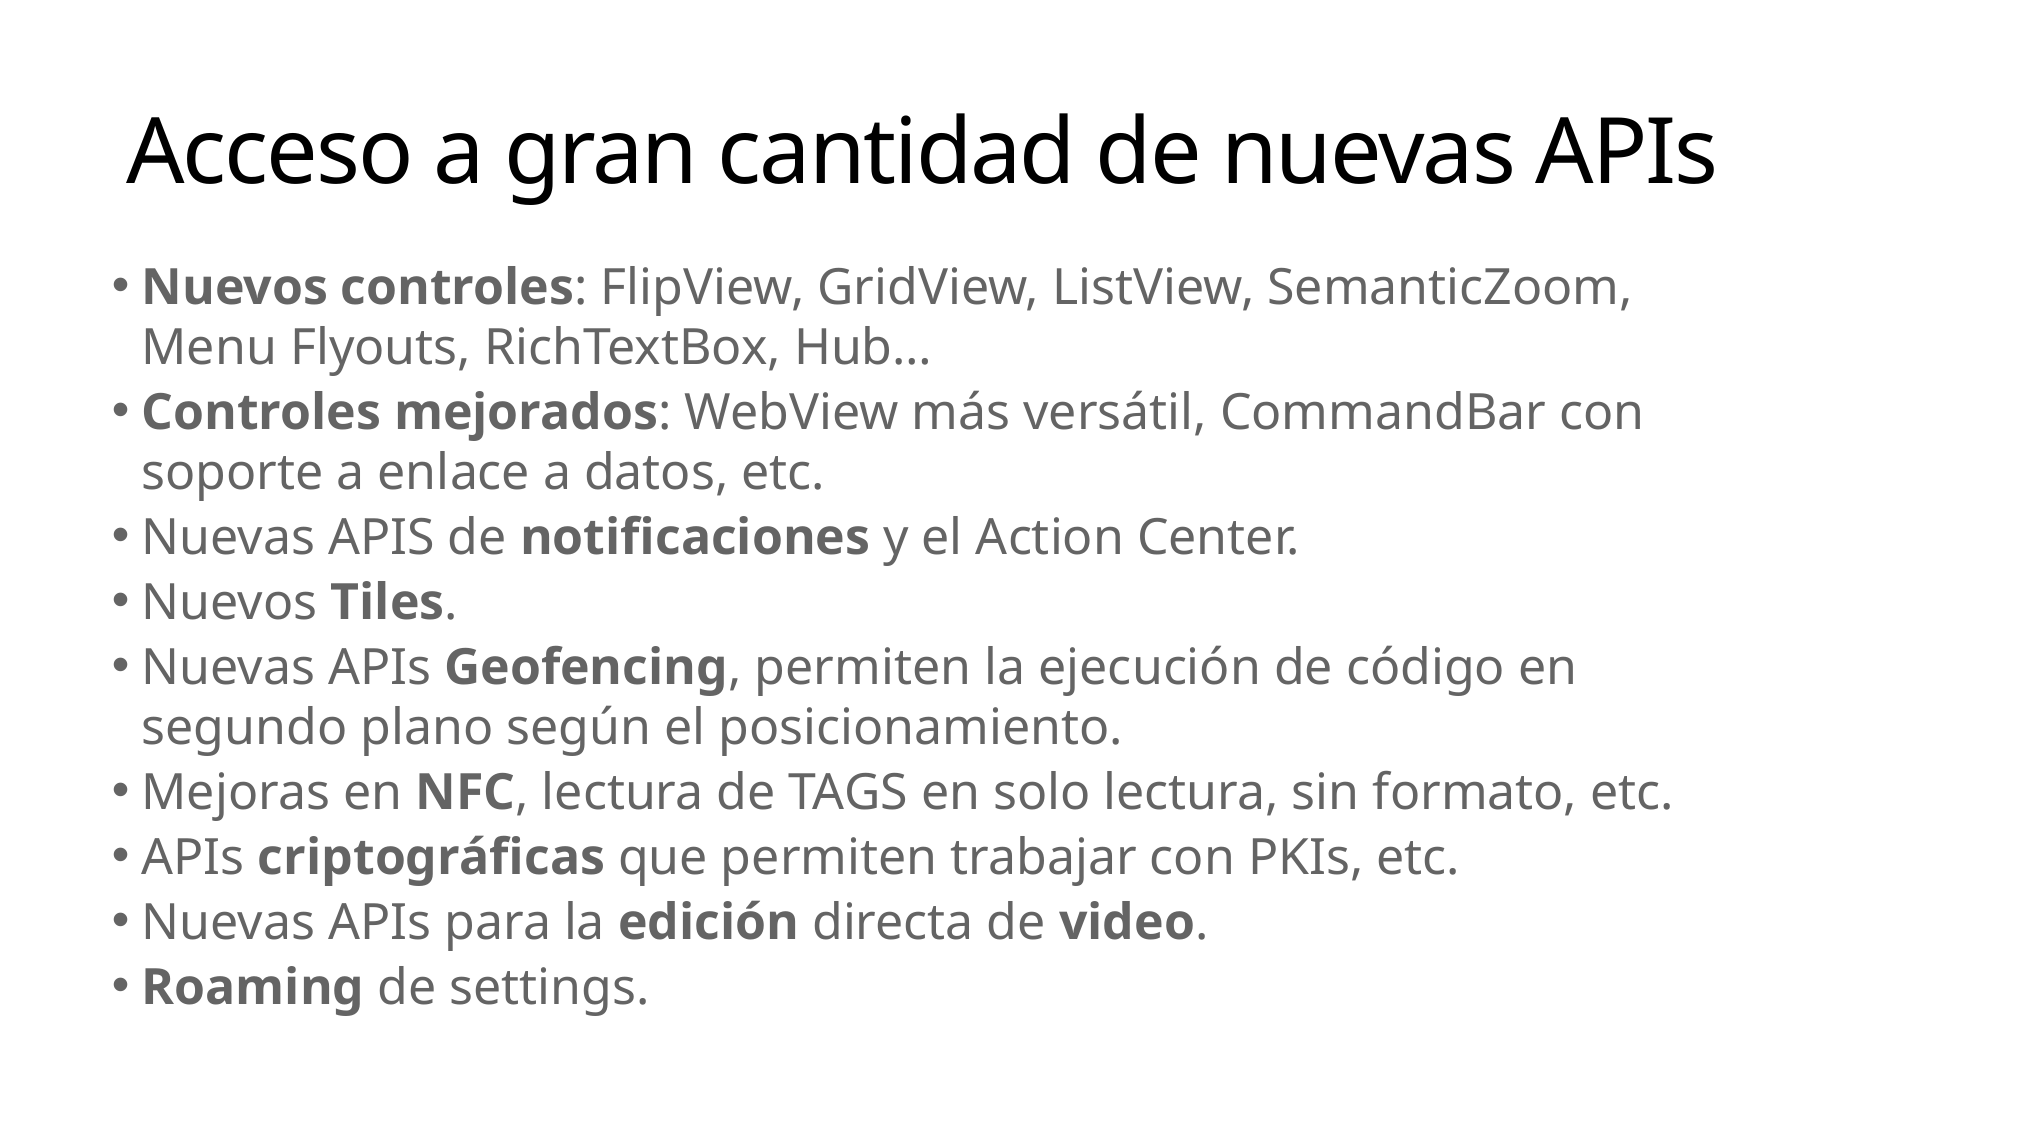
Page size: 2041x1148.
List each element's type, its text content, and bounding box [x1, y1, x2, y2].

text_box Nuevos controles: FlipView, GridView, ListView, SemanticZoom, Menu Flyouts, RichTextBox, Hub… Controles mejorados: WebView más versátil, CommandBar con soporte a enlace a datos, etc. Nuevas APIS de notificaciones y el Action Center. Nuevos Tiles. Nuevas APIs Geofencing, permiten la ejecución de código en segundo plano según el posicionamiento. Mejoras en NFC, lectura de TAGS en solo lectura, sin formato, etc. APIs criptográficas que permiten trabajar con PKIs, etc. Nuevas APIs para la edición directa de video. Roaming de settings. [96, 247, 1700, 1075]
title Acceso a gran cantidad de nuevas APIs [102, 89, 1938, 199]
